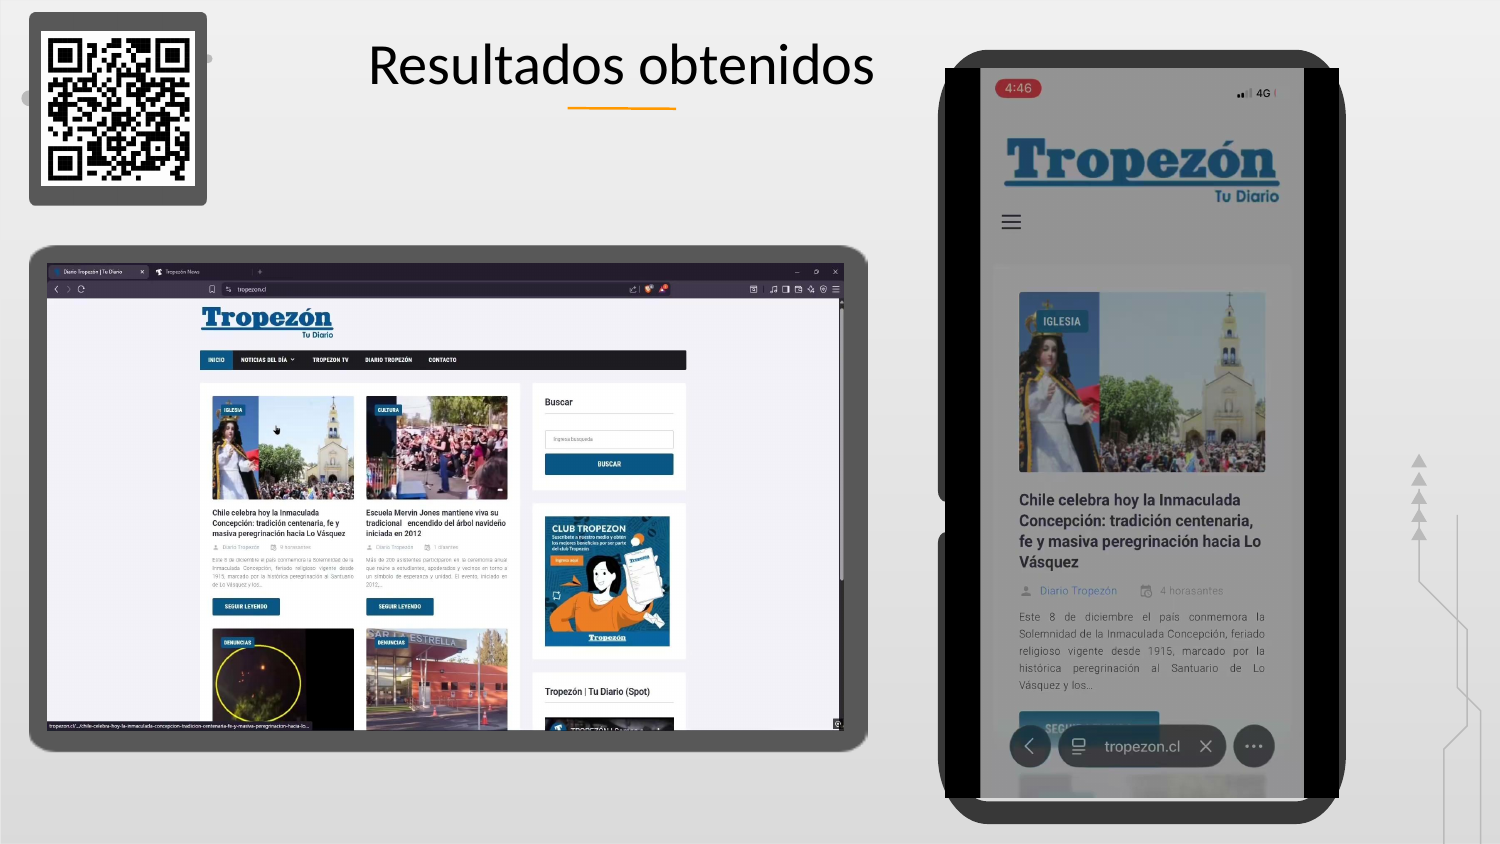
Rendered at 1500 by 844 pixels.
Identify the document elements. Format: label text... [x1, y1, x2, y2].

text_box Resultados obtenidos [212, 26, 1049, 171]
picture [29, 243, 868, 754]
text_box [937, 49, 1347, 825]
picture [945, 68, 1339, 798]
picture [29, 11, 208, 206]
